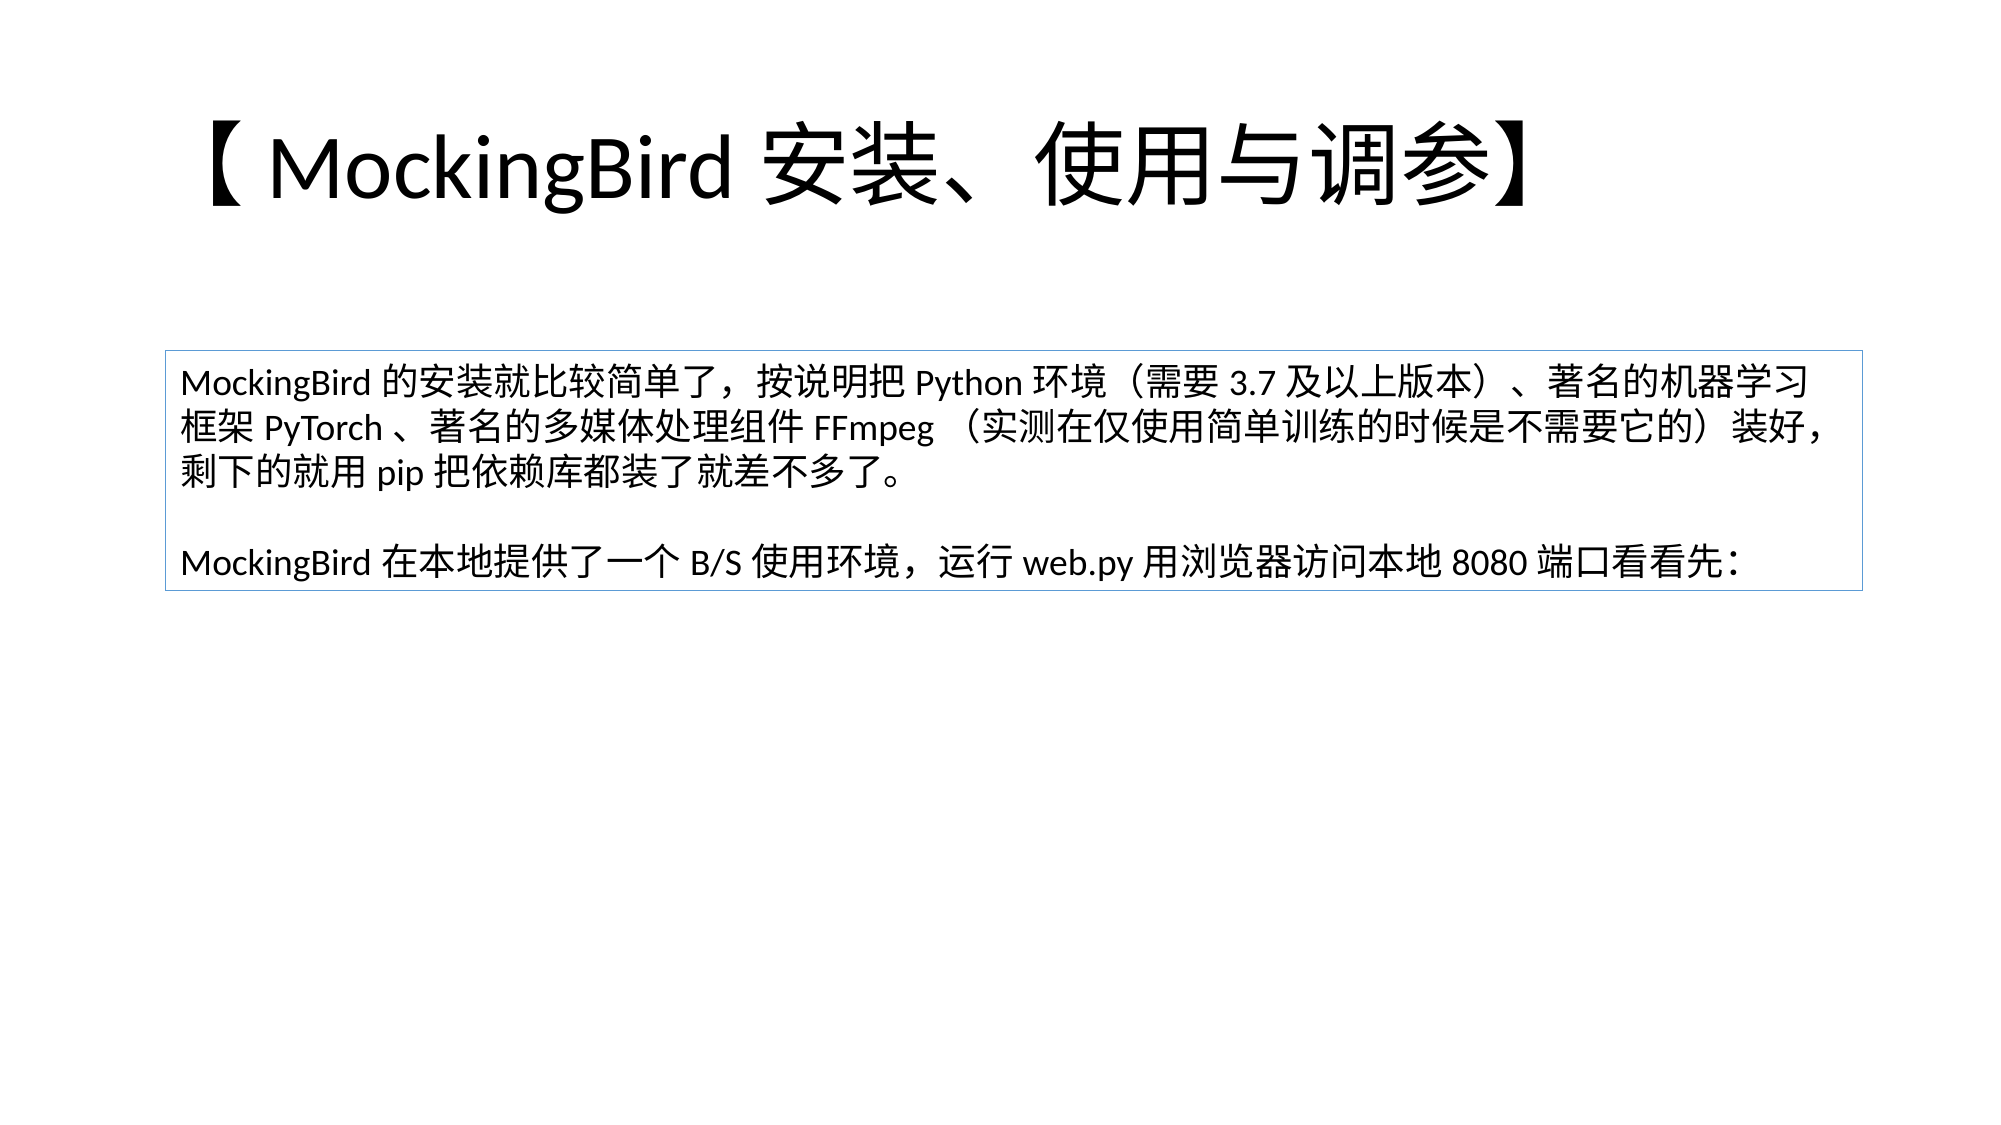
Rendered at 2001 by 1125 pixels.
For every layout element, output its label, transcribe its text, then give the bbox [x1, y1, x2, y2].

text_box MockingBird的安装就比较简单了，按说明把Python环境（需要3.7及以上版本）、著名的机器学习框架PyTorch、著名的多媒体处理组件FFmpeg（实测在仅使用简单训练的时候是不需要它的）装好，剩下的就用pip把依赖库都装了就差不多了。 MockingBird在本地提供了一个B/S使用环境，运行web.py用浏览器访问本地8080端口看看先： [165, 350, 1863, 591]
title 【MockingBird安装、使用与调参】 [137, 59, 1863, 278]
